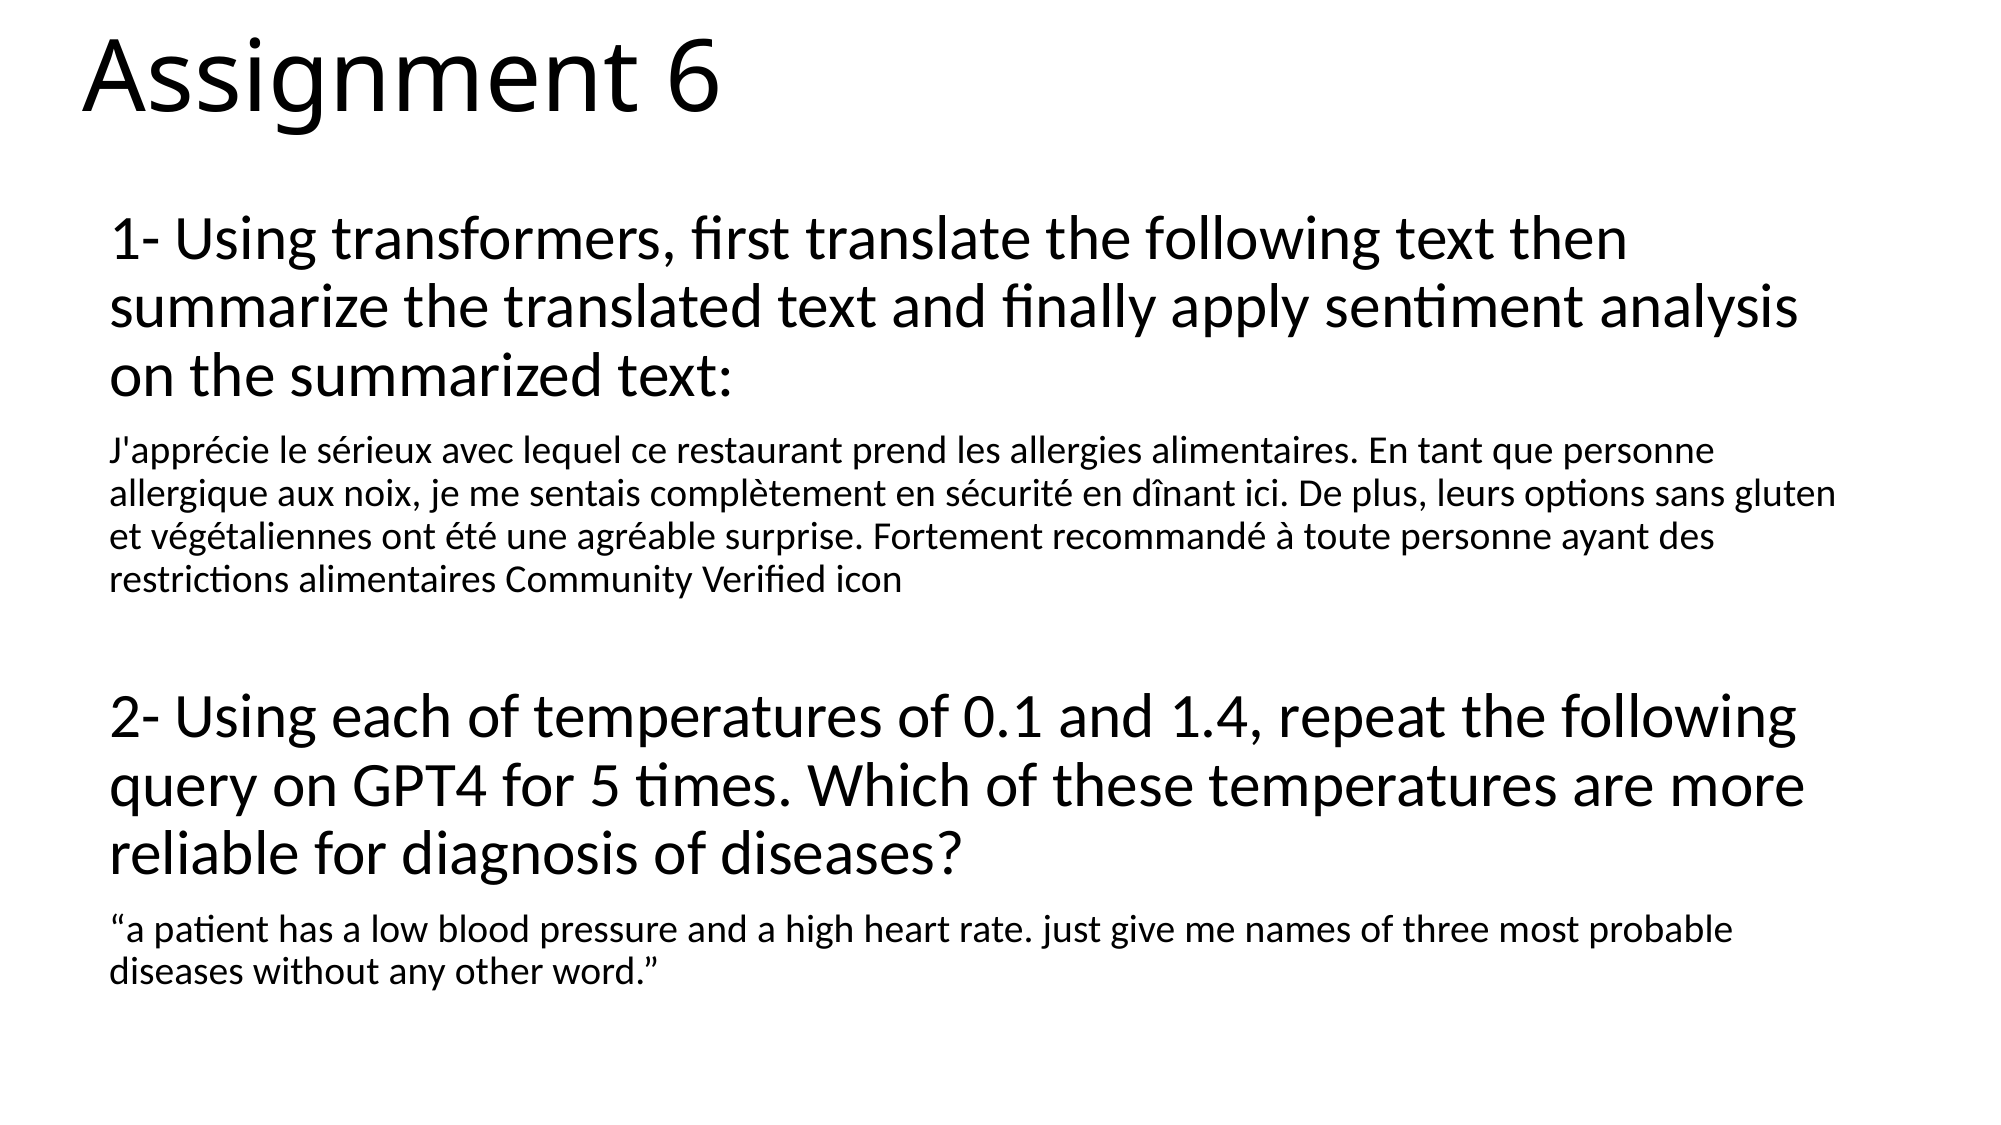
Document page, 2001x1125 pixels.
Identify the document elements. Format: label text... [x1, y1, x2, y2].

list 1- Using transformers, first translate the following text then summarize the translated text and finally apply sentiment analysis on the summarized text: J'apprécie le sérieux avec lequel ce restaurant prend les allergies alimentaires. En tant que personne allergique aux noix, je me sentais complètement en sécurité en dînant ici. De plus, leurs options sans gluten et végétaliennes ont été une agréable surprise. Fortement recommandé à toute personne ayant des restrictions alimentaires Community Verified icon 2- Using each of temperatures of 0.1 and 1.4, repeat the following query on GPT4 for 5 times. Which of these temperatures are more reliable for diagnosis of diseases? “a patient has a low blood pressure and a high heart rate. just give me names of three most probable diseases without any other word.” [94, 197, 1895, 1005]
title Assignment 6 [67, 3, 1868, 156]
